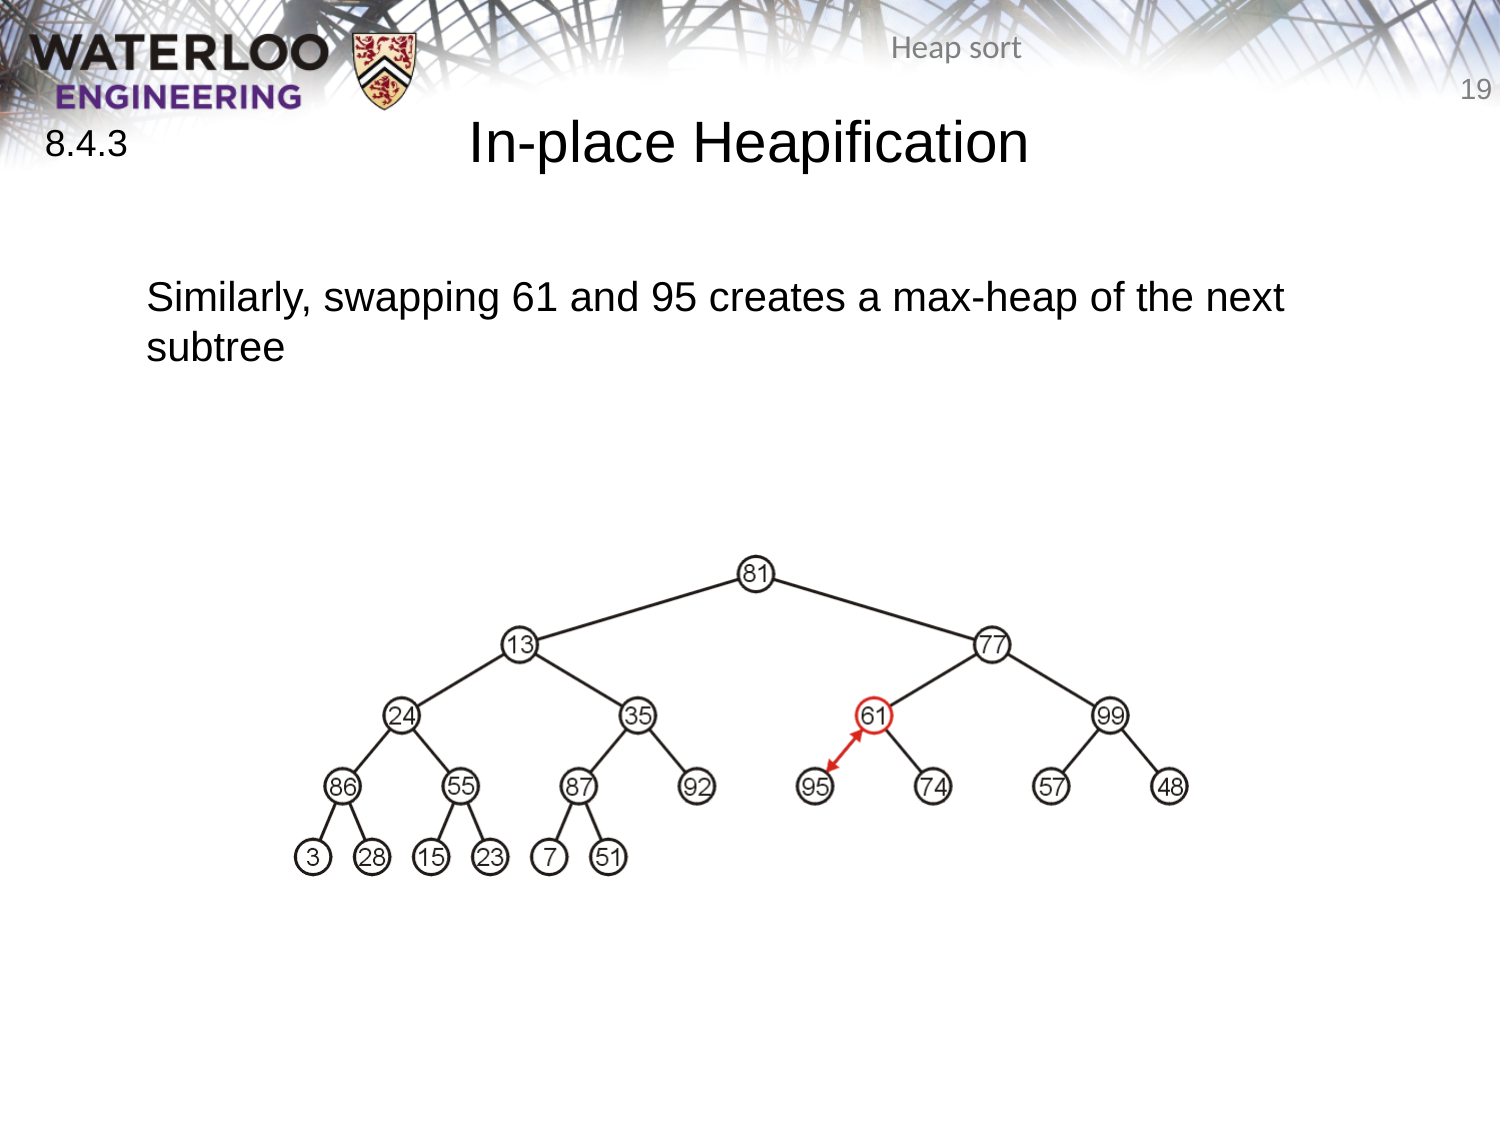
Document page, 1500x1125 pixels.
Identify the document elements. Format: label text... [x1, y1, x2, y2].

title In-place Heapification [74, 44, 1426, 233]
text_box 8.4.3 [30, 111, 143, 172]
picture [0, 0, 1500, 1125]
list Similarly, swapping 61 and 95 creates a max-heap of the next subtree [74, 262, 1426, 1006]
